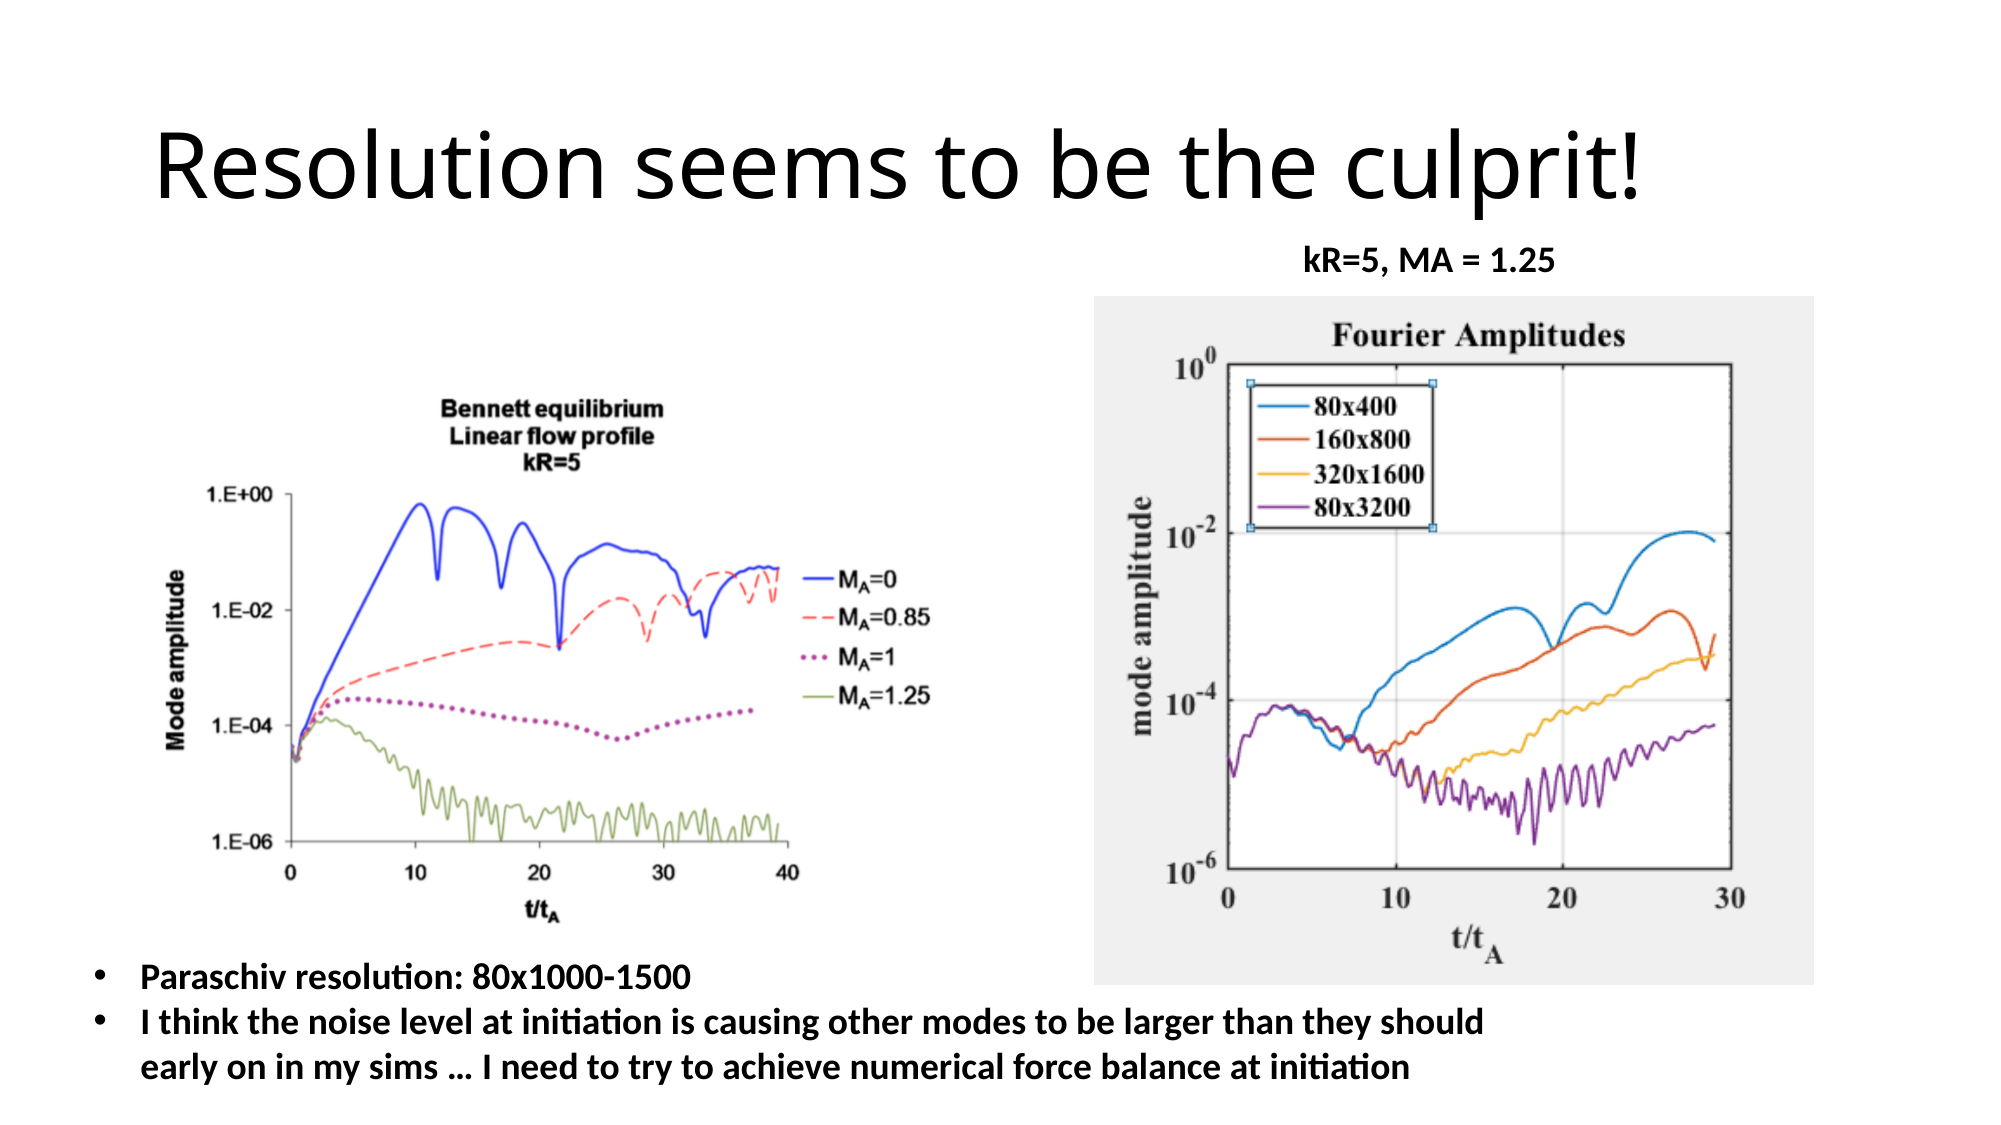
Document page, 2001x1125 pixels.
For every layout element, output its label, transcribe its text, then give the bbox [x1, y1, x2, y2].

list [137, 368, 988, 945]
title Resolution seems to be the culprit! [137, 59, 1863, 278]
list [1094, 297, 1814, 985]
text_box Paraschiv resolution: 80x1000-1500 I think the noise level at initiation is causing other modes to be larger than they should early on in my sims … I need to try to achieve numerical force balance at initiation [78, 944, 1537, 1125]
text_box kR=5, MA = 1.25 [1288, 227, 1587, 288]
